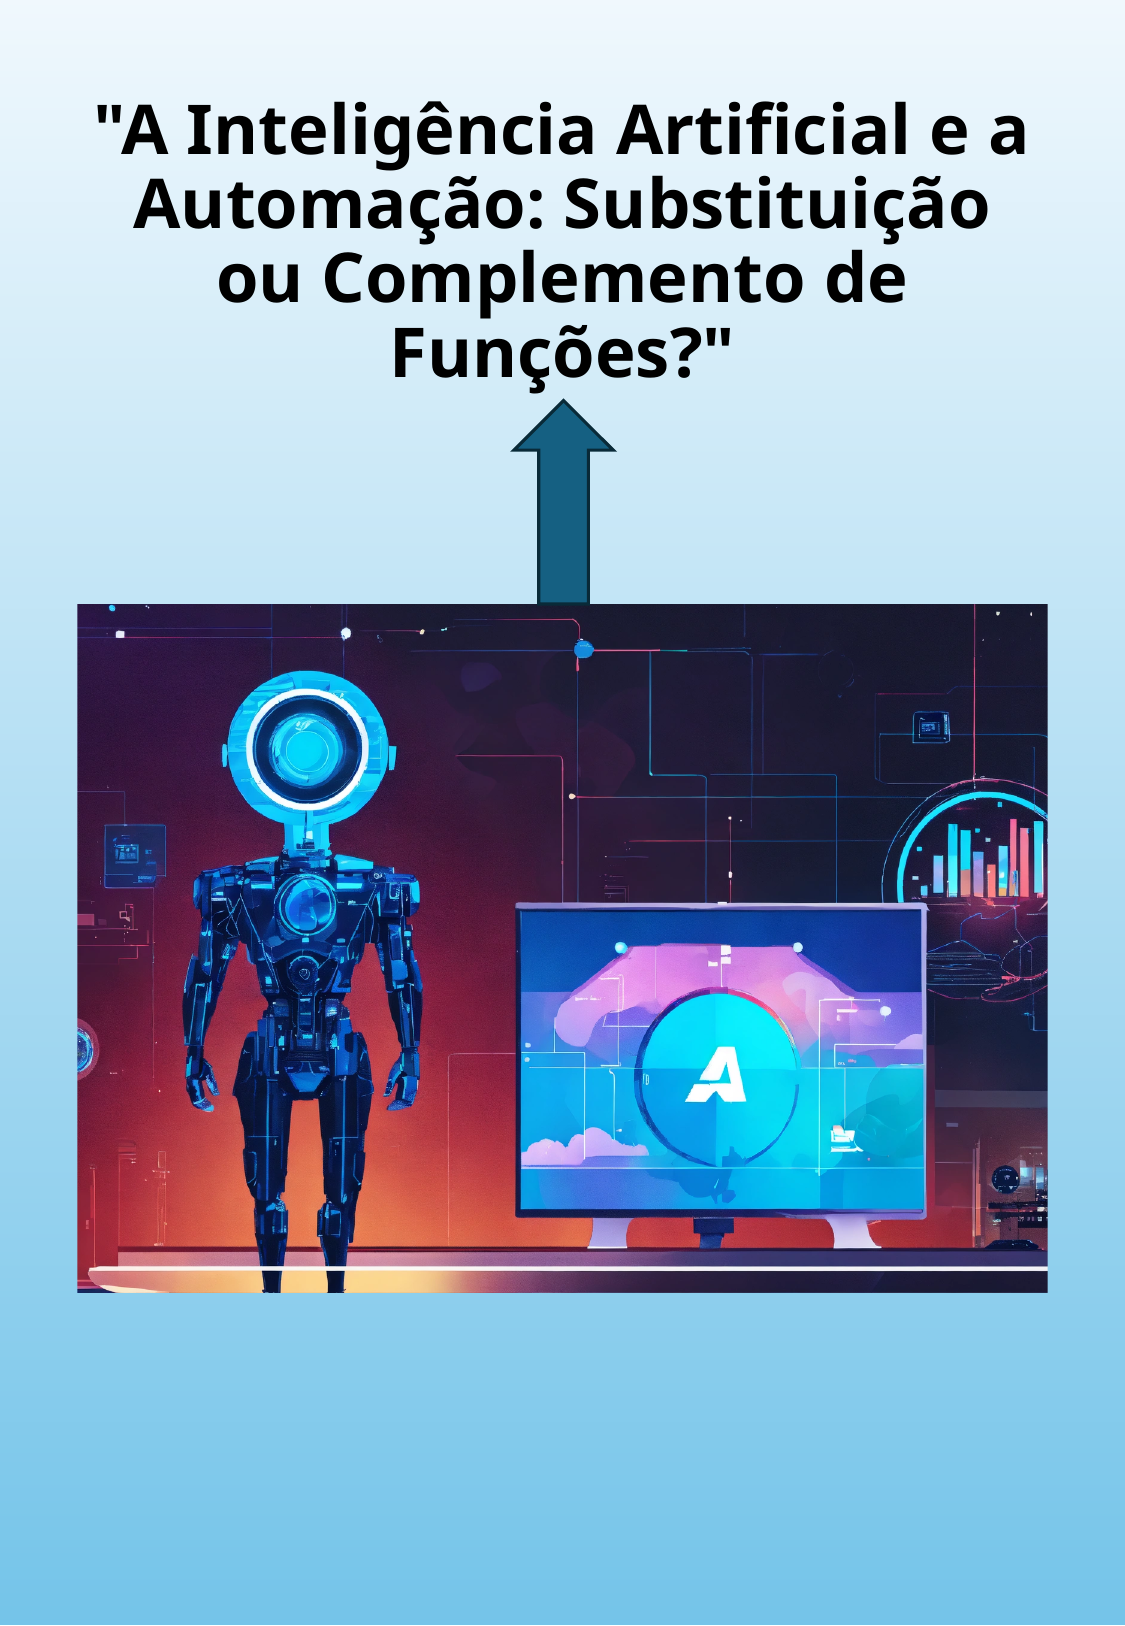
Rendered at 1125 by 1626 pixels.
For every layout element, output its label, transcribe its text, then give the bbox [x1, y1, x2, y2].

title "A Inteligência Artificial e a Automação: Substituição ou Complemento de Funções?" [77, 86, 1048, 401]
picture [76, 603, 1049, 1293]
text_box [510, 398, 618, 603]
